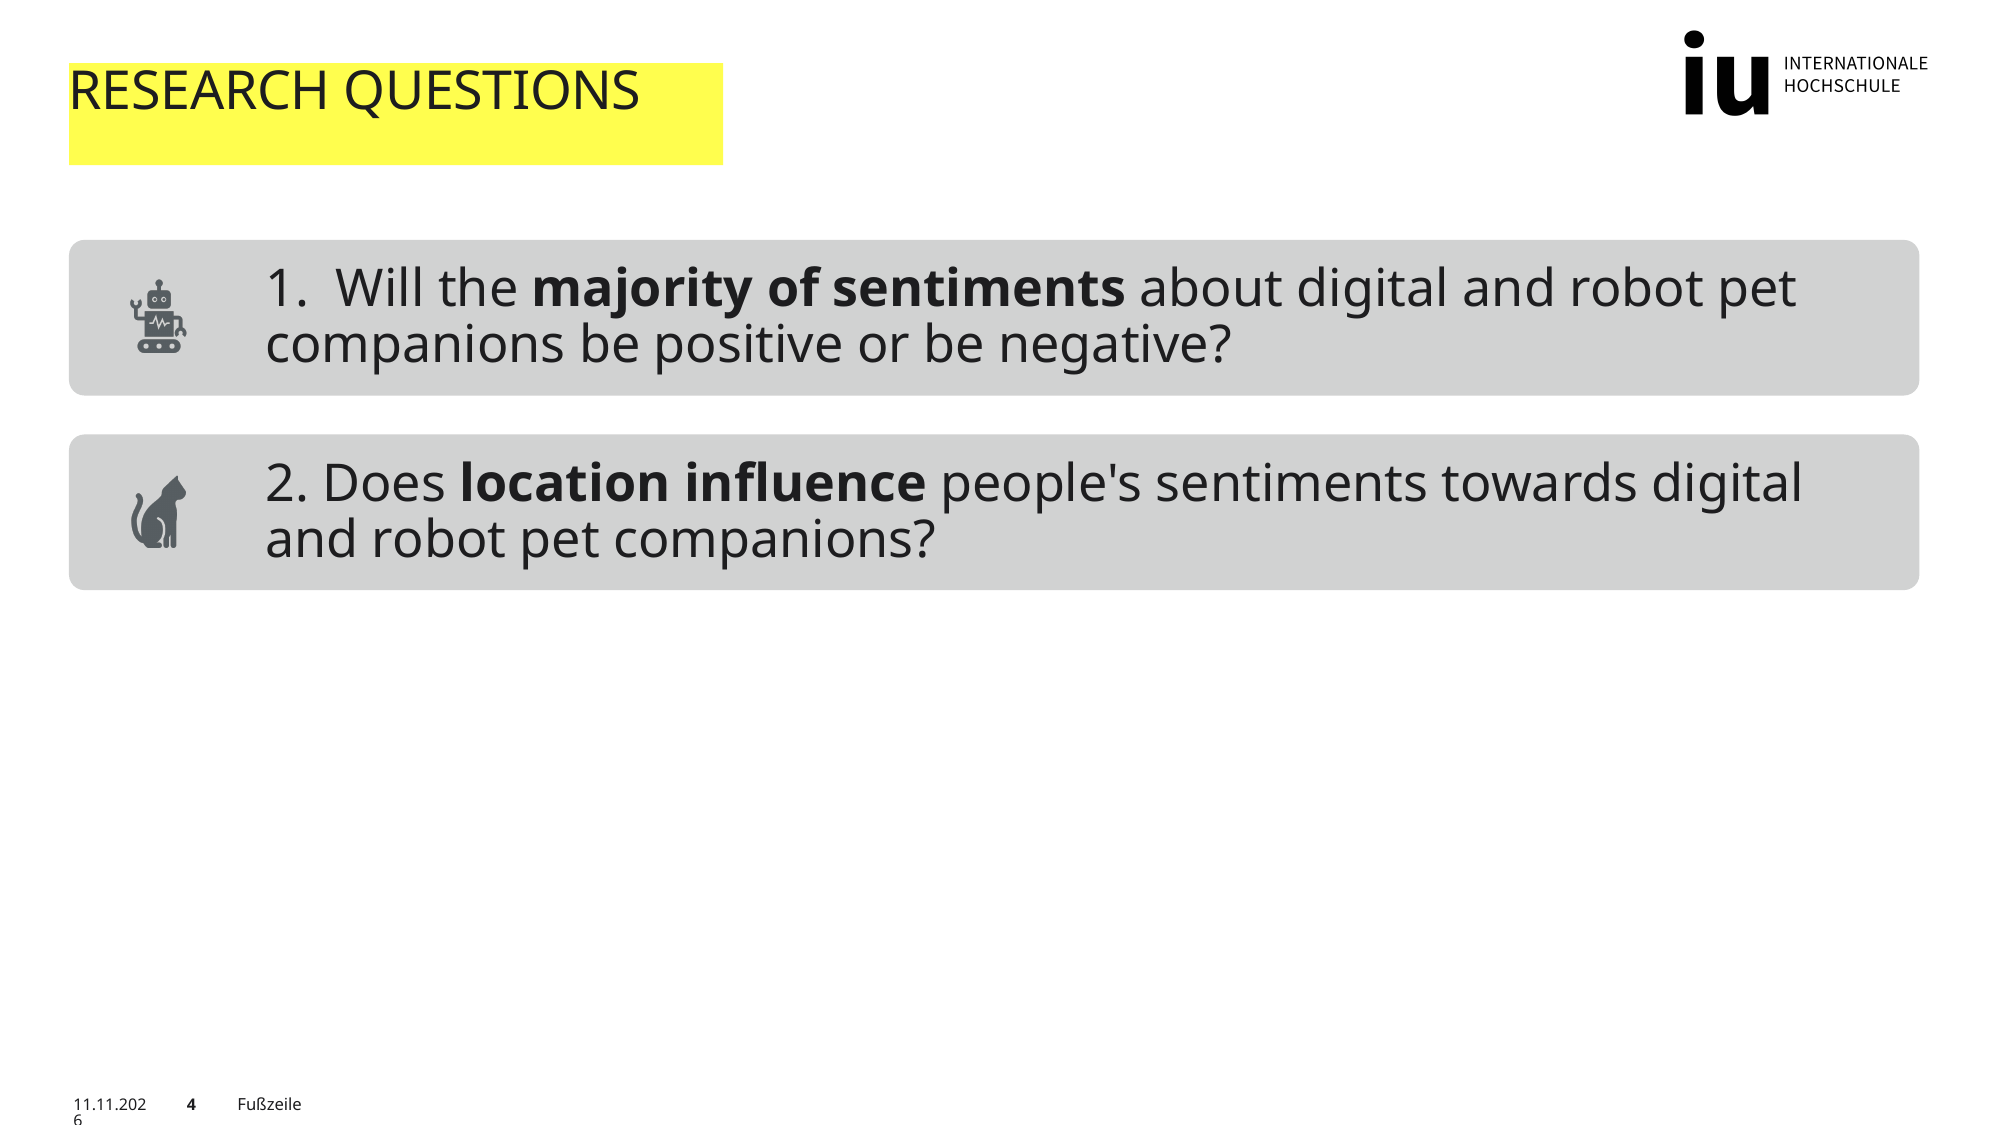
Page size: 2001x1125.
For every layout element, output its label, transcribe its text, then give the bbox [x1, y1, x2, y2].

footer Fußzeile [237, 1093, 1956, 1116]
slide_number 4 [157, 1093, 226, 1116]
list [68, 155, 1920, 675]
title RESEARCH QUESTIONs [69, 63, 724, 155]
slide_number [73, 1093, 151, 1116]
picture [1628, 0, 1985, 172]
